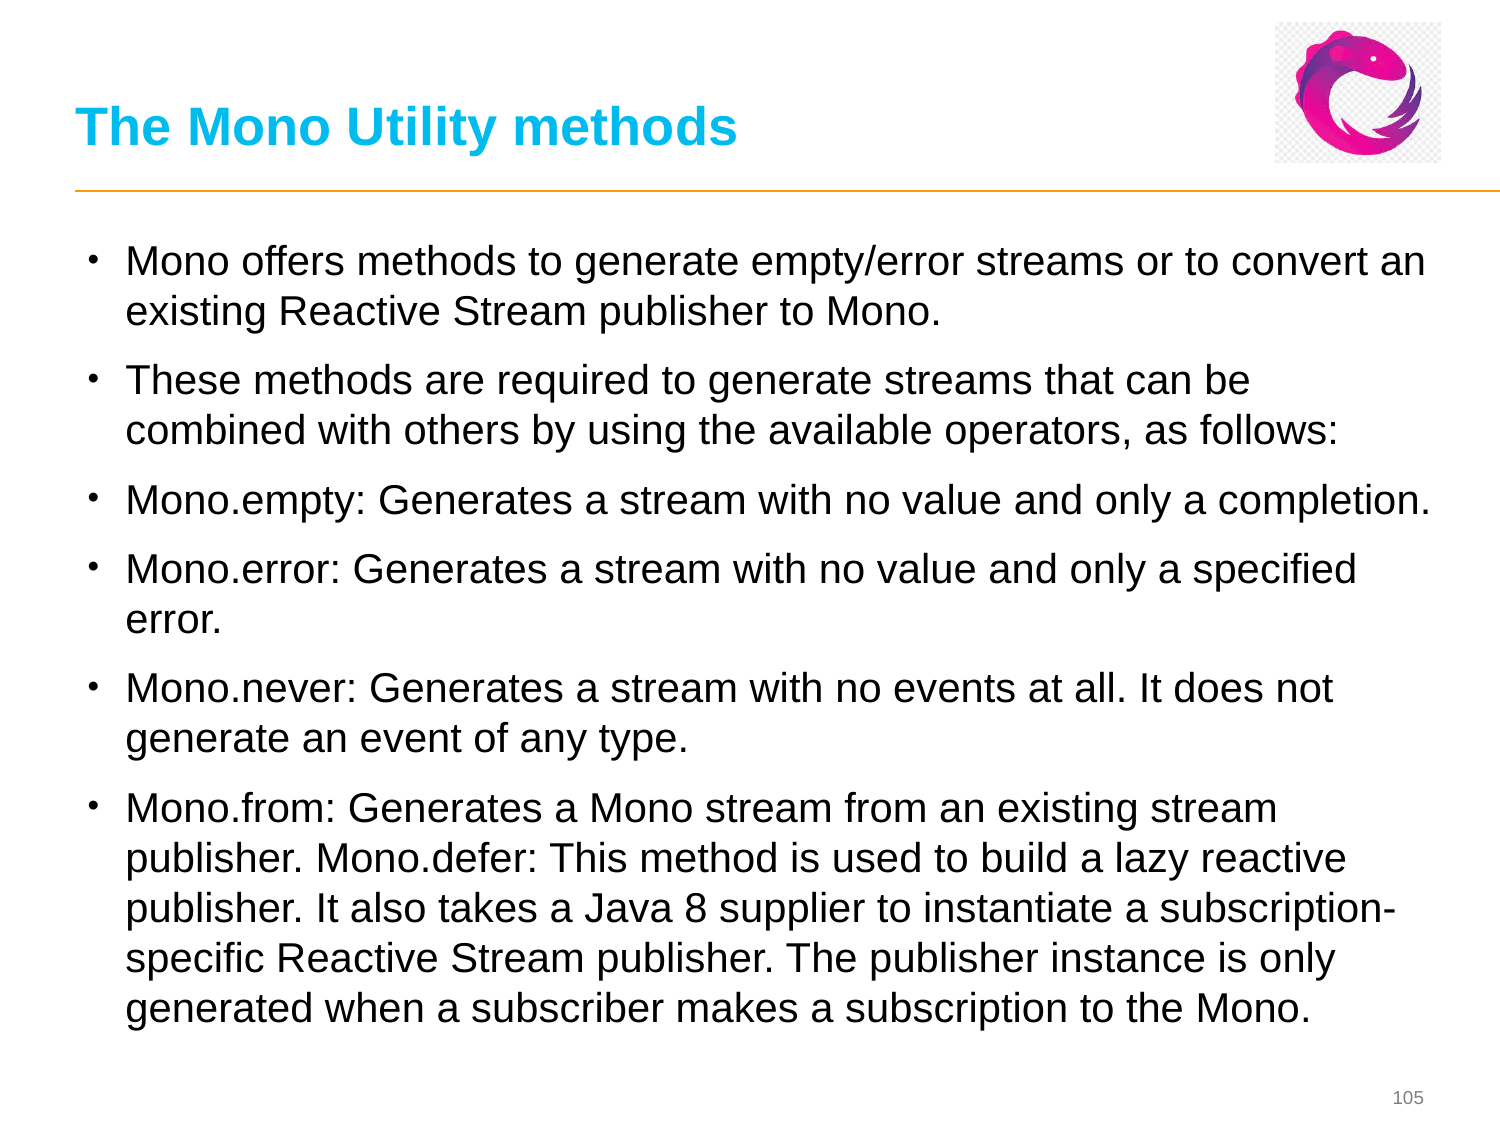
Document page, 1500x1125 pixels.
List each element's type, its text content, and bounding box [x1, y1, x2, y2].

list Mono offers methods to generate empty/error streams or to convert an existing Reactive Stream publisher to Mono. These methods are required to generate streams that can be combined with others by using the available operators, as follows: Mono.empty: Generates a stream with no value and only a completion. Mono.error: Generates a stream with no value and only a specified error. Mono.never: Generates a stream with no events at all. It does not generate an event of any type. Mono.from: Generates a Mono stream from an existing stream publisher. Mono.defer: This method is used to build a lazy reactive publisher. It also takes a Java 8 supplier to instantiate a subscription-specific Reactive Stream publisher. The publisher instance is only generated when a subscriber makes a subscription to the Mono. [87, 233, 1438, 1075]
title The Mono Utility methods [75, 27, 1422, 157]
picture [1275, 22, 1441, 163]
